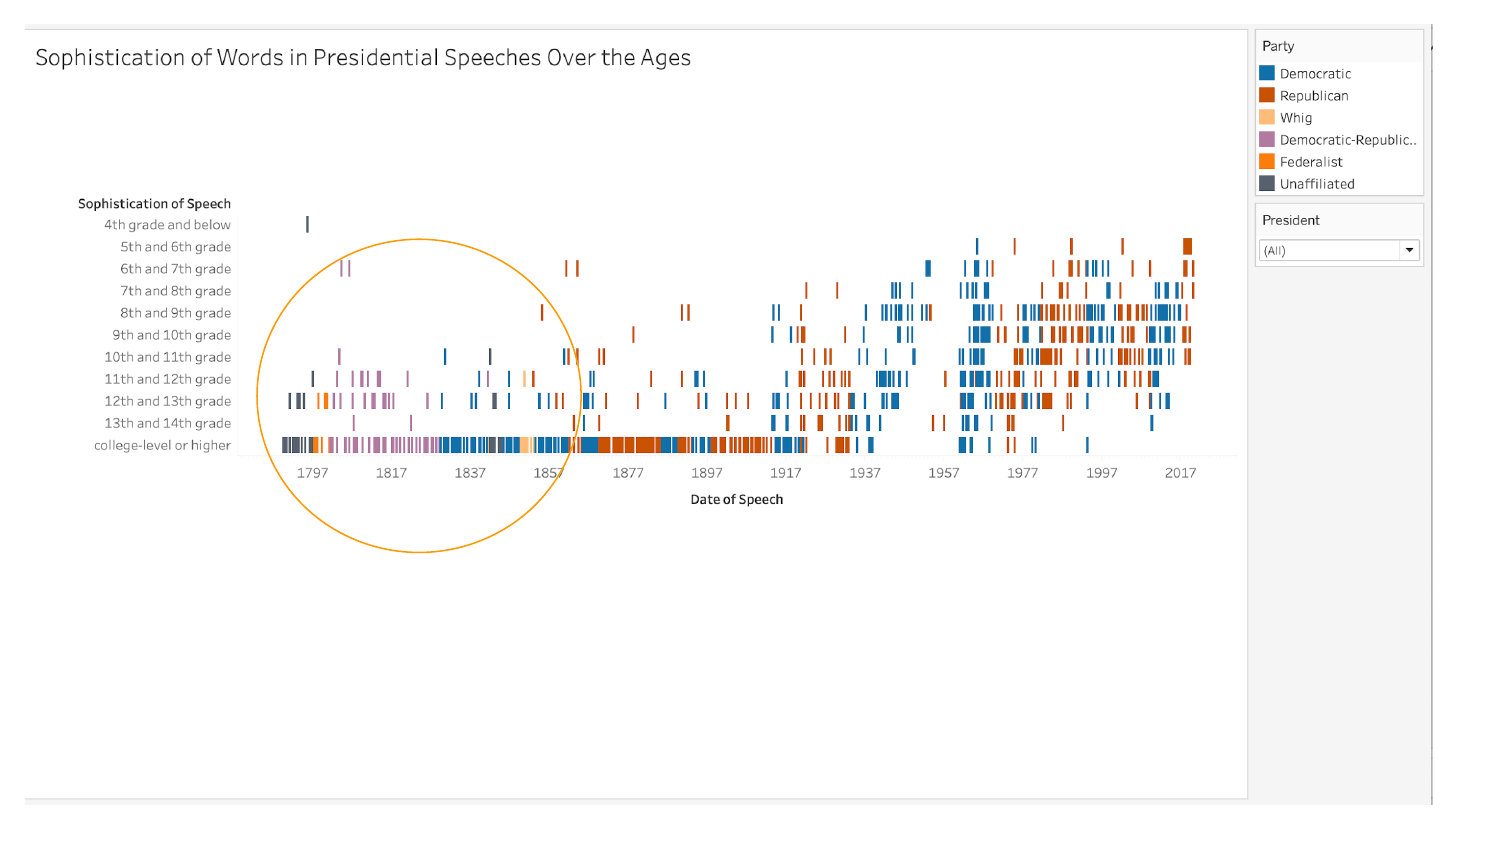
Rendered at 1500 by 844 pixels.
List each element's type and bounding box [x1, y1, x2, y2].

picture [24, 24, 1434, 805]
